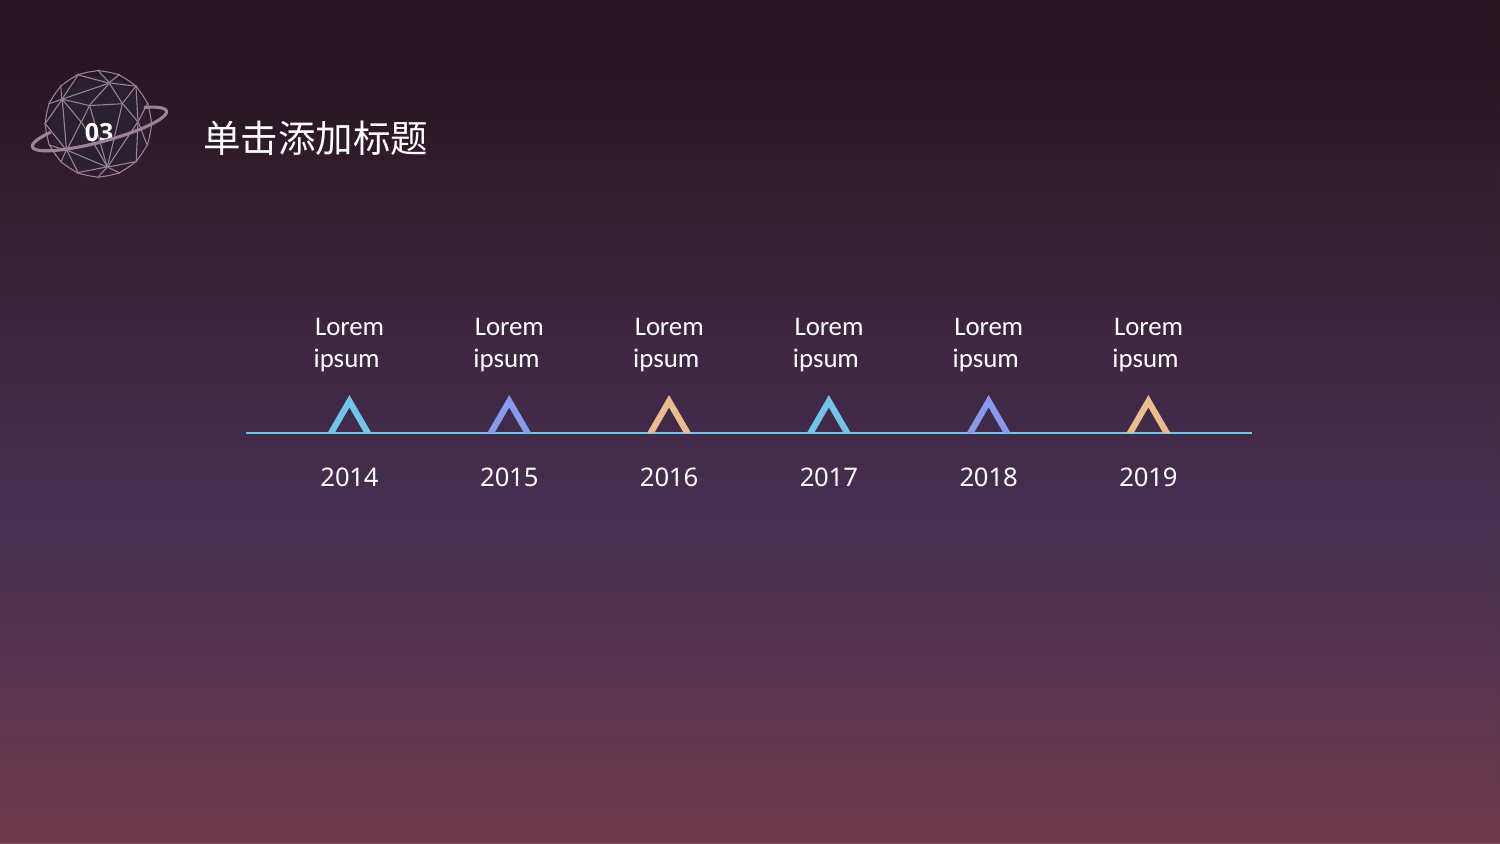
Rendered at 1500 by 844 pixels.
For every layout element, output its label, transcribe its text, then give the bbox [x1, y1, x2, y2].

text_box 2019 [1099, 453, 1198, 499]
text_box 2015 [460, 453, 559, 499]
text_box Lorem ipsum [439, 301, 580, 381]
text_box 2014 [300, 453, 399, 499]
text_box 单击添加标题 [170, 84, 517, 168]
text_box Lorem ipsum [598, 301, 740, 381]
text_box [966, 393, 1012, 432]
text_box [30, 69, 169, 178]
text_box [646, 393, 692, 432]
text_box 2016 [619, 453, 719, 499]
text_box [486, 393, 532, 432]
text_box 2018 [939, 453, 1038, 499]
text_box 2017 [779, 453, 878, 499]
text_box [1125, 393, 1171, 432]
text_box [806, 393, 852, 432]
text_box Lorem ipsum [918, 301, 1059, 381]
text_box Lorem ipsum [758, 301, 900, 381]
text_box Lorem ipsum [279, 301, 420, 381]
text_box Lorem ipsum [1078, 301, 1219, 381]
picture [0, 0, 1500, 844]
text_box [326, 393, 373, 432]
